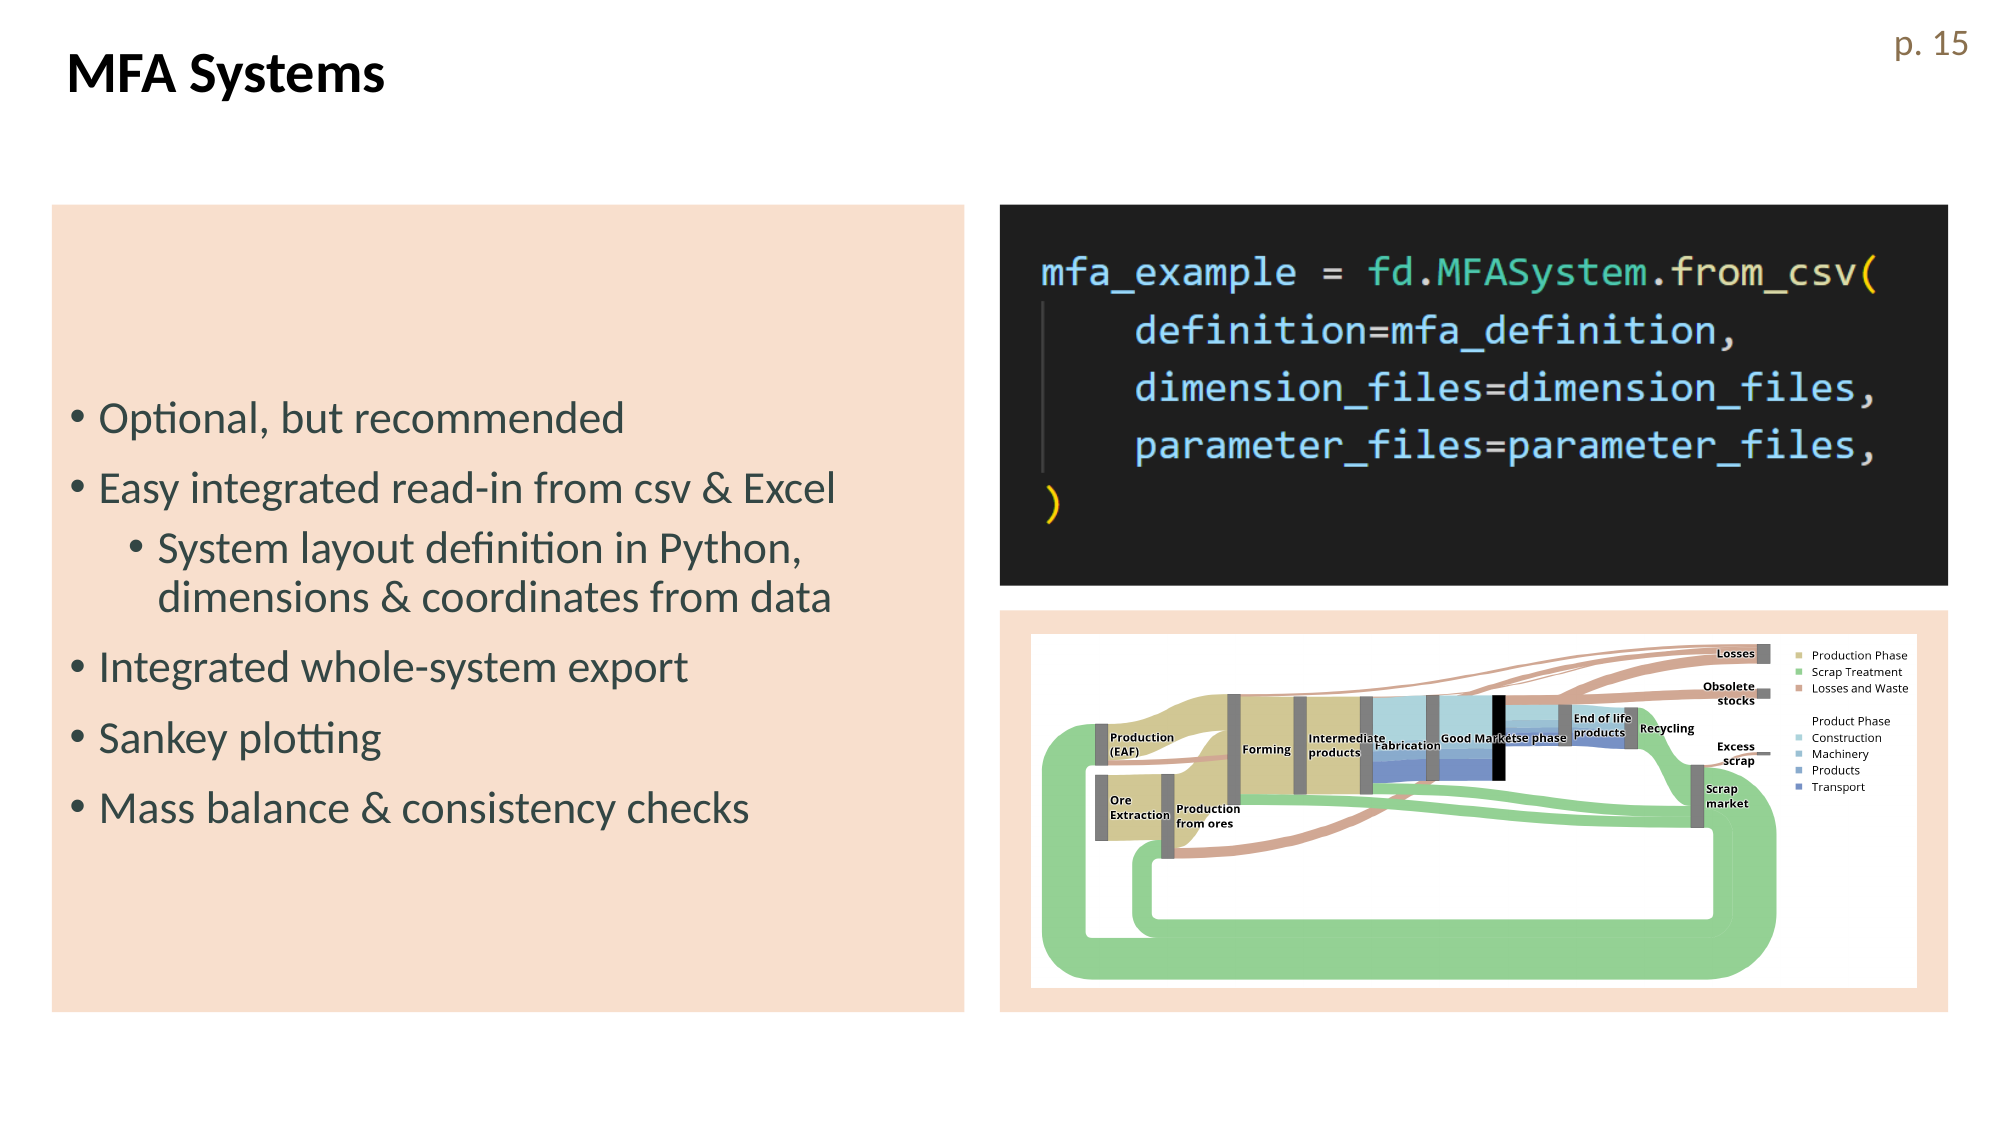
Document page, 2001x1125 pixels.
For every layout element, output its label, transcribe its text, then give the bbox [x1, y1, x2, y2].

text_box [999, 610, 1949, 1013]
title MFA Systems [51, 0, 1878, 149]
list [999, 204, 1949, 586]
picture [1031, 634, 1917, 988]
list Optional, but recommended Easy integrated read-in from csv & Excel System layout definition in Python, dimensions & coordinates from data Integrated whole-system export Sankey plotting Mass balance & consistency checks [51, 204, 965, 1013]
picture [1017, 239, 1898, 551]
